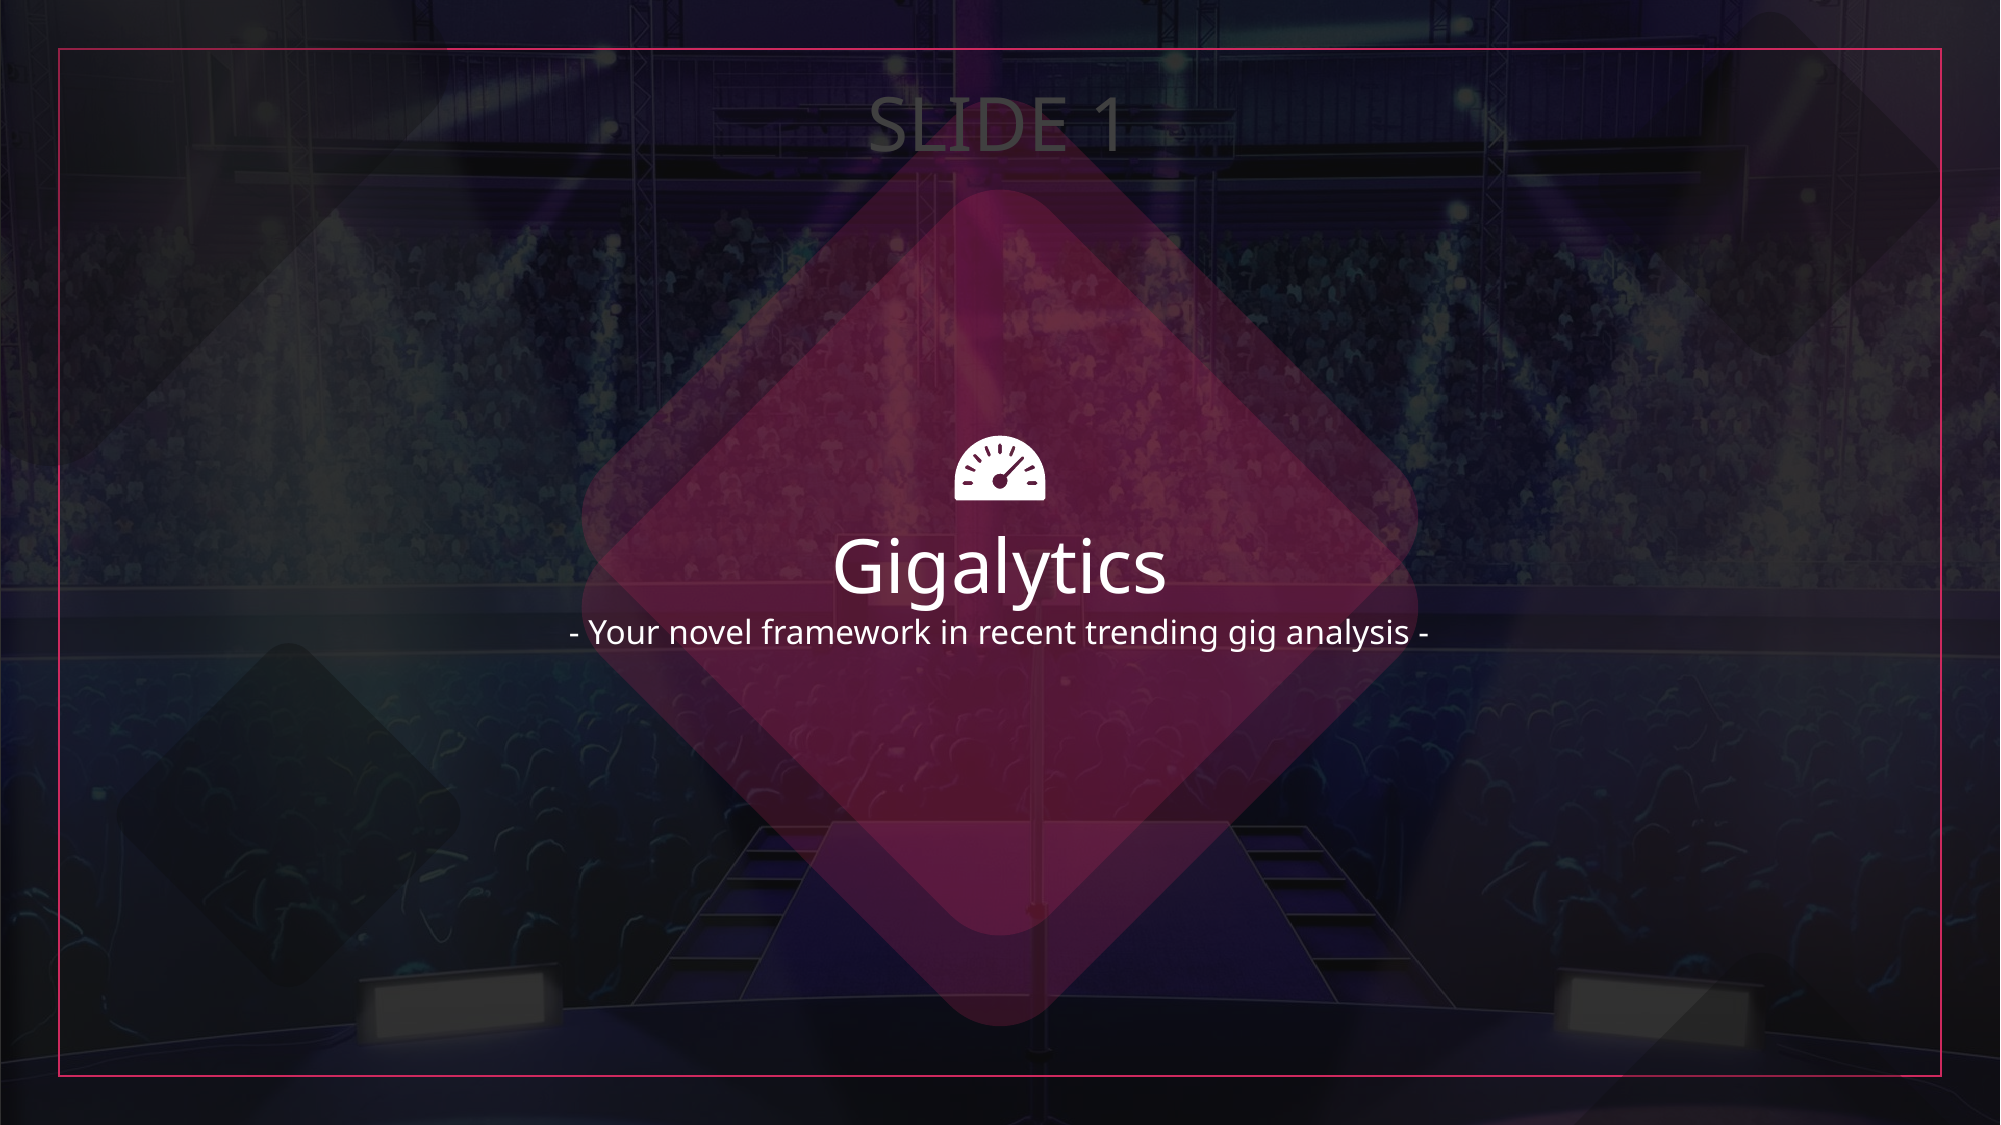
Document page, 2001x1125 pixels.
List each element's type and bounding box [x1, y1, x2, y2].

picture [1, 0, 2000, 1125]
text_box [683, 200, 1317, 925]
